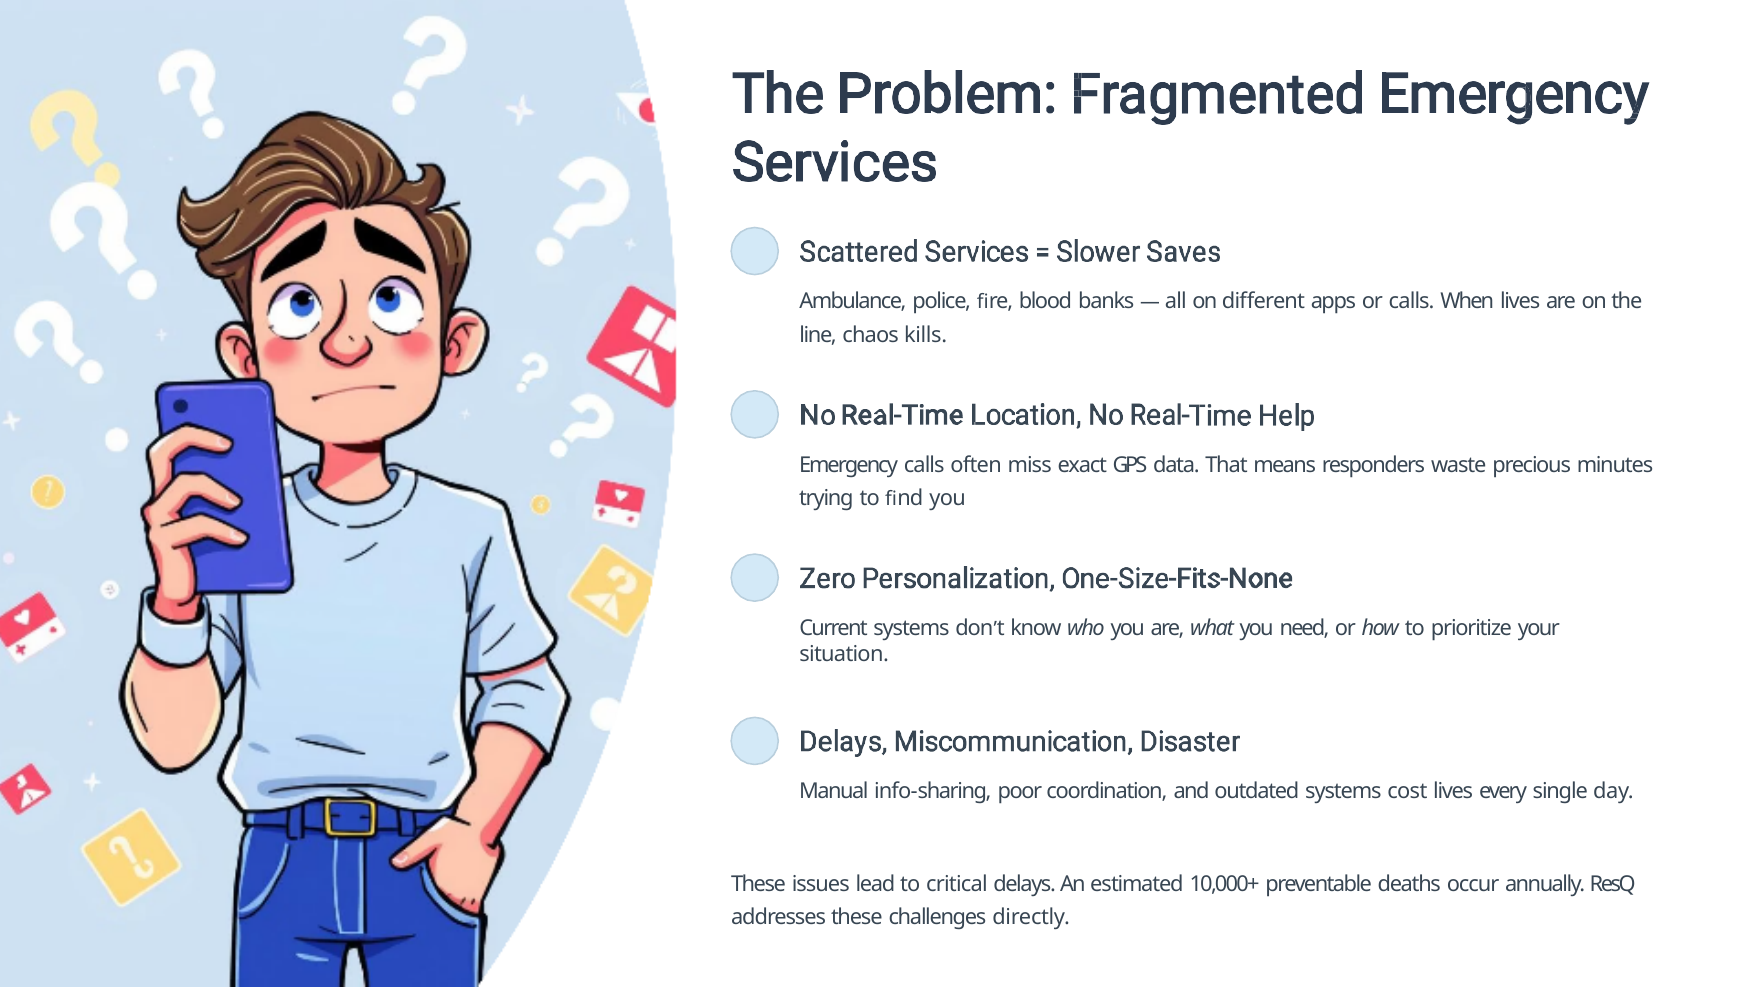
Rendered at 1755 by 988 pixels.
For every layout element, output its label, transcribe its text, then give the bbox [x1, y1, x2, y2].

text_box Ambulance, police, ﬁre, blood banks — all on different apps or calls. When lives are on the line, chaos kills. [797, 277, 1664, 347]
picture [733, 140, 936, 183]
text_box Current systems don’t know who you are, what you need, or how to prioritize your situation. [797, 610, 1576, 667]
text_box [1411, 81, 1453, 113]
text_box [901, 404, 918, 425]
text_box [1458, 81, 1650, 125]
text_box [842, 404, 858, 425]
picture [1074, 69, 1363, 125]
text_box [858, 409, 872, 425]
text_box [971, 403, 1314, 431]
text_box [800, 566, 1293, 593]
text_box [730, 552, 780, 603]
picture [801, 729, 1240, 758]
text_box [925, 409, 948, 425]
picture [801, 404, 835, 426]
text_box [1382, 72, 1409, 113]
text_box [949, 409, 963, 425]
text_box [873, 409, 887, 425]
text_box [889, 403, 893, 425]
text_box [730, 226, 780, 276]
picture [800, 239, 1220, 262]
text_box Manual info-sharing, poor coordination, and outdated systems cost lives every single day. These issues lead to critical delays. An estimated 10,000+ preventable deaths occur annually. ResQ addresses these challenges directly. [729, 774, 1681, 929]
text_box Emergency calls often miss exact GPS data. That means responders waste precious minutes trying to ﬁnd you [797, 441, 1677, 510]
text_box [920, 409, 924, 425]
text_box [730, 716, 780, 766]
picture [0, 0, 691, 988]
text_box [732, 69, 823, 114]
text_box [840, 69, 1055, 114]
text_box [730, 389, 780, 439]
